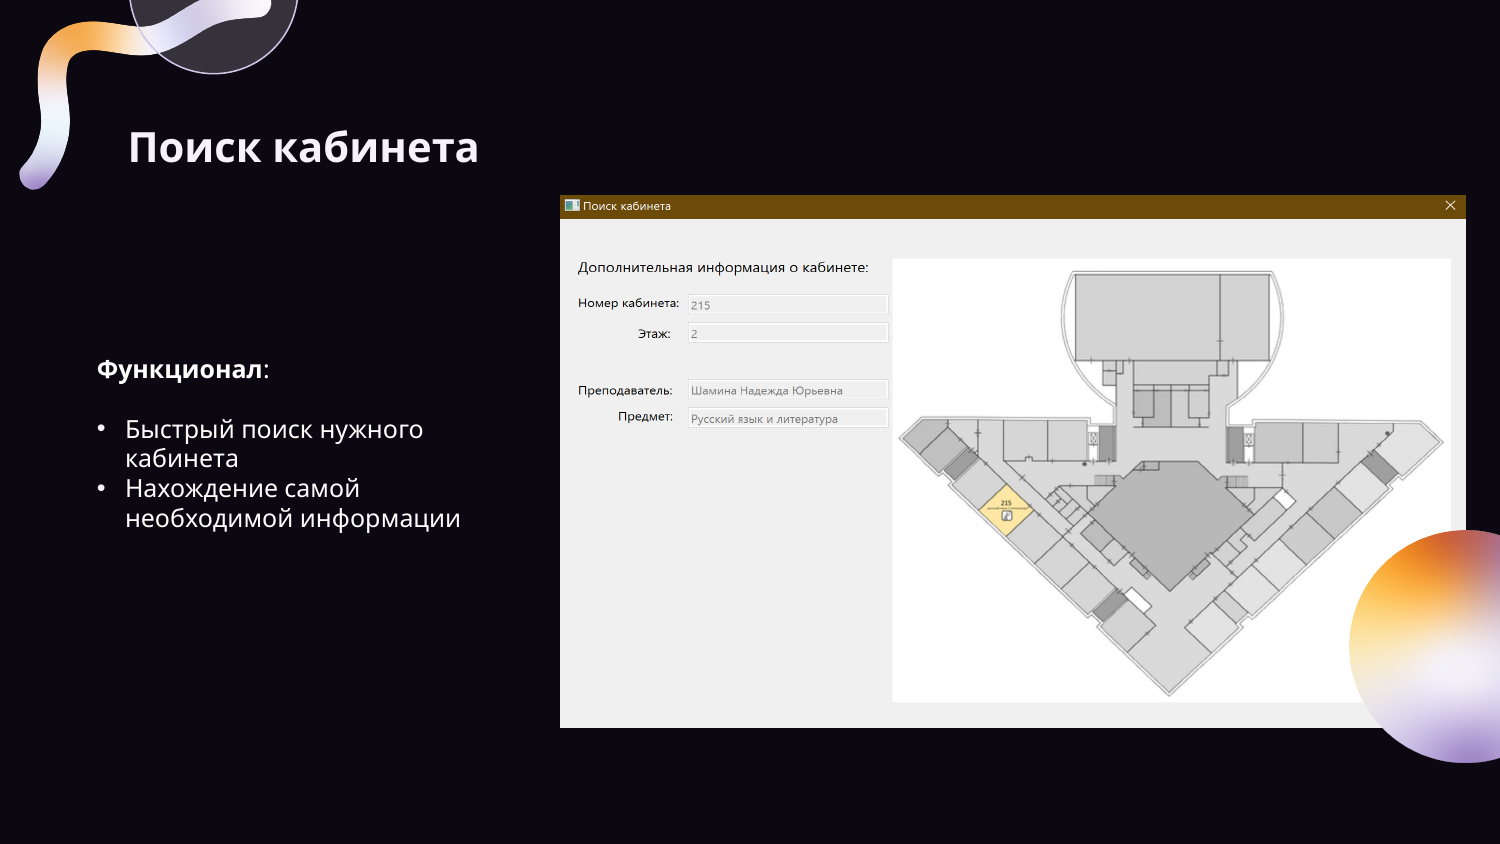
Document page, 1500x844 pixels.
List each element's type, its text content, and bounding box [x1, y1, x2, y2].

subtitle Функционал: Быстрый поиск нужного кабинета Нахождение самой необходимой информации [58, 338, 549, 617]
picture [18, 0, 262, 221]
title Поиск кабинета [112, 116, 727, 187]
picture [560, 195, 1500, 764]
